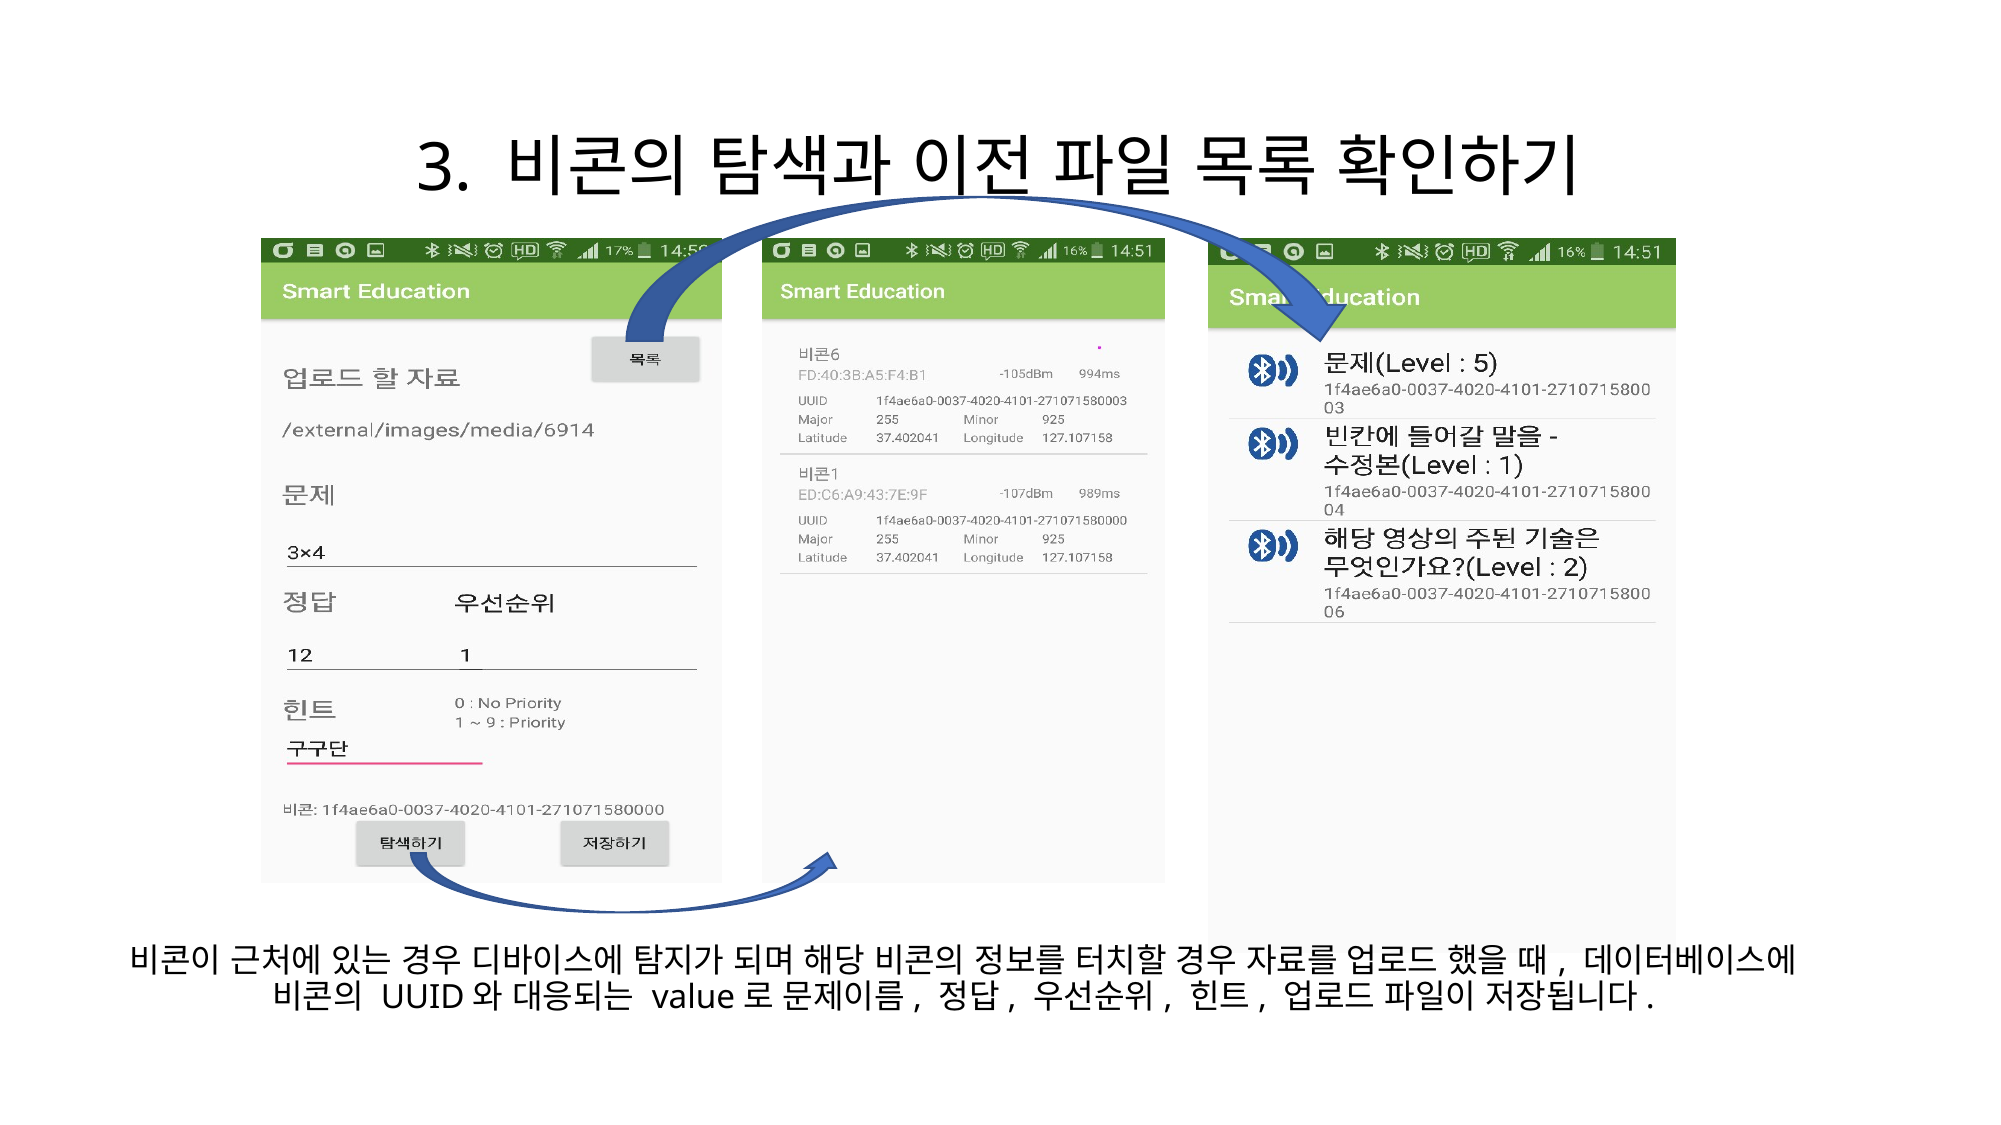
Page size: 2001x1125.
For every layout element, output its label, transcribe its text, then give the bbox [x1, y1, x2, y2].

text_box 비콘이 근처에 있는 경우 디바이스에 탐지가 되며 해당 비콘의 정보를 터치할 경우 자료를 업로드 했을 때, 데이터베이스에 비콘의 UUID와 대응되는 value로 문제이름, 정답, 우선순위, 힌트, 업로드 파일이 저장됩니다. [101, 871, 1826, 1089]
picture [261, 238, 722, 883]
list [762, 238, 1165, 883]
text_box [436, 883, 810, 914]
text_box [722, 195, 1240, 261]
picture [1208, 238, 1676, 953]
title 3. 비콘의 탐색과 이전 파일 목록 확인하기 [137, 59, 1863, 278]
